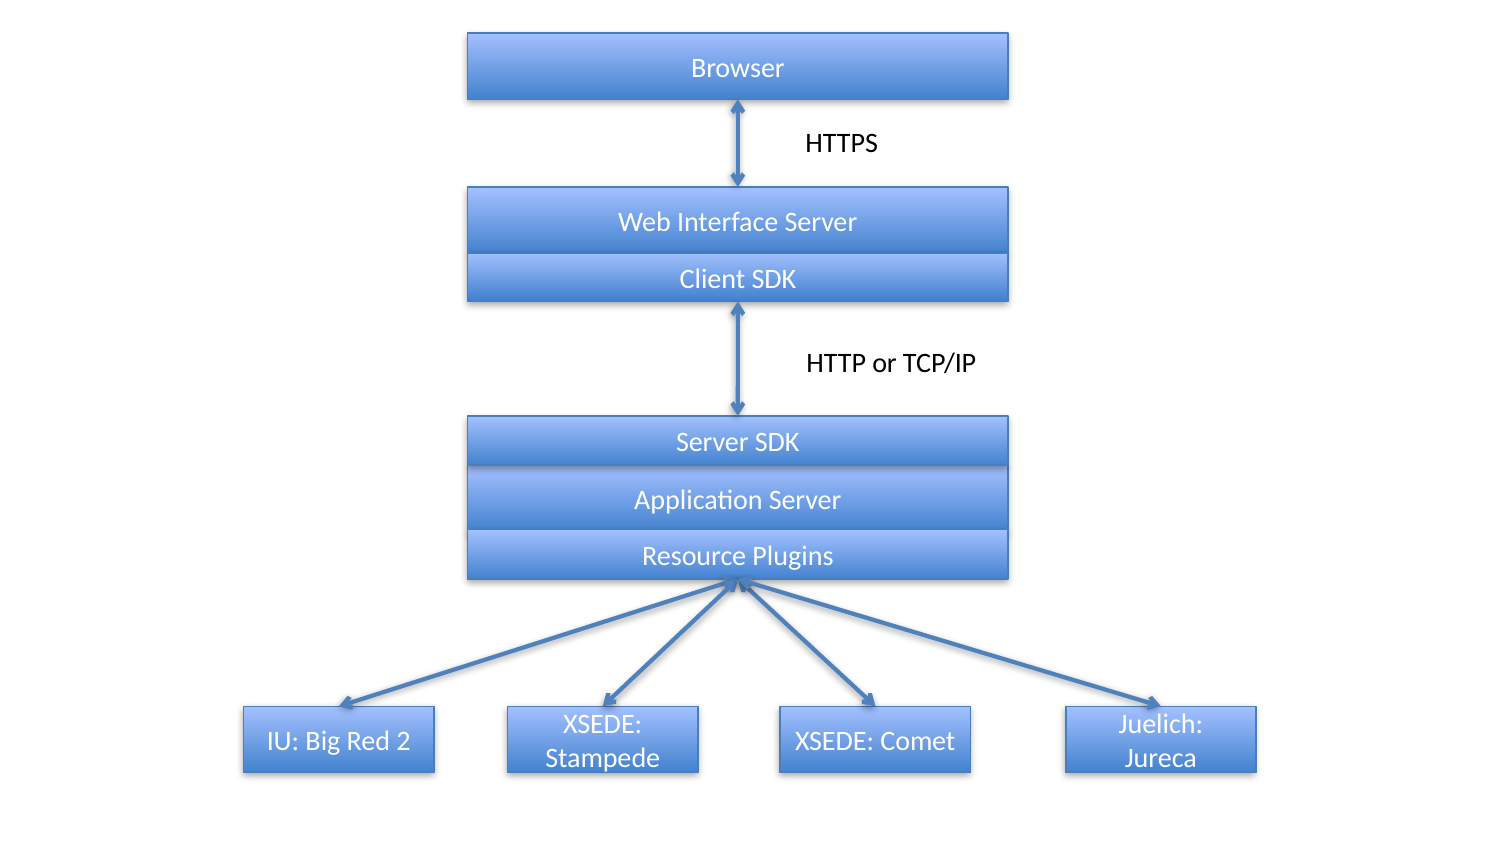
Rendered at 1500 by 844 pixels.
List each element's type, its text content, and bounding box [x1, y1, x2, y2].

text_box HTTPS [790, 117, 893, 166]
text_box Server SDK [467, 415, 1009, 466]
text_box Client SDK [467, 253, 1009, 302]
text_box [602, 578, 735, 707]
text_box Resource Plugins [467, 529, 1009, 577]
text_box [338, 578, 601, 707]
text_box Web Interface Server [467, 186, 1009, 252]
text_box XSEDE: Comet [779, 715, 971, 773]
text_box Application Server [467, 473, 1009, 529]
text_box IU: Big Red 2 [243, 706, 435, 773]
text_box XSEDE: Stampede [507, 715, 699, 773]
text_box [737, 578, 1162, 707]
text_box Browser [467, 32, 1009, 100]
text_box Juelich: Jureca [1065, 706, 1257, 773]
text_box HTTP or TCP/IP [791, 336, 992, 386]
